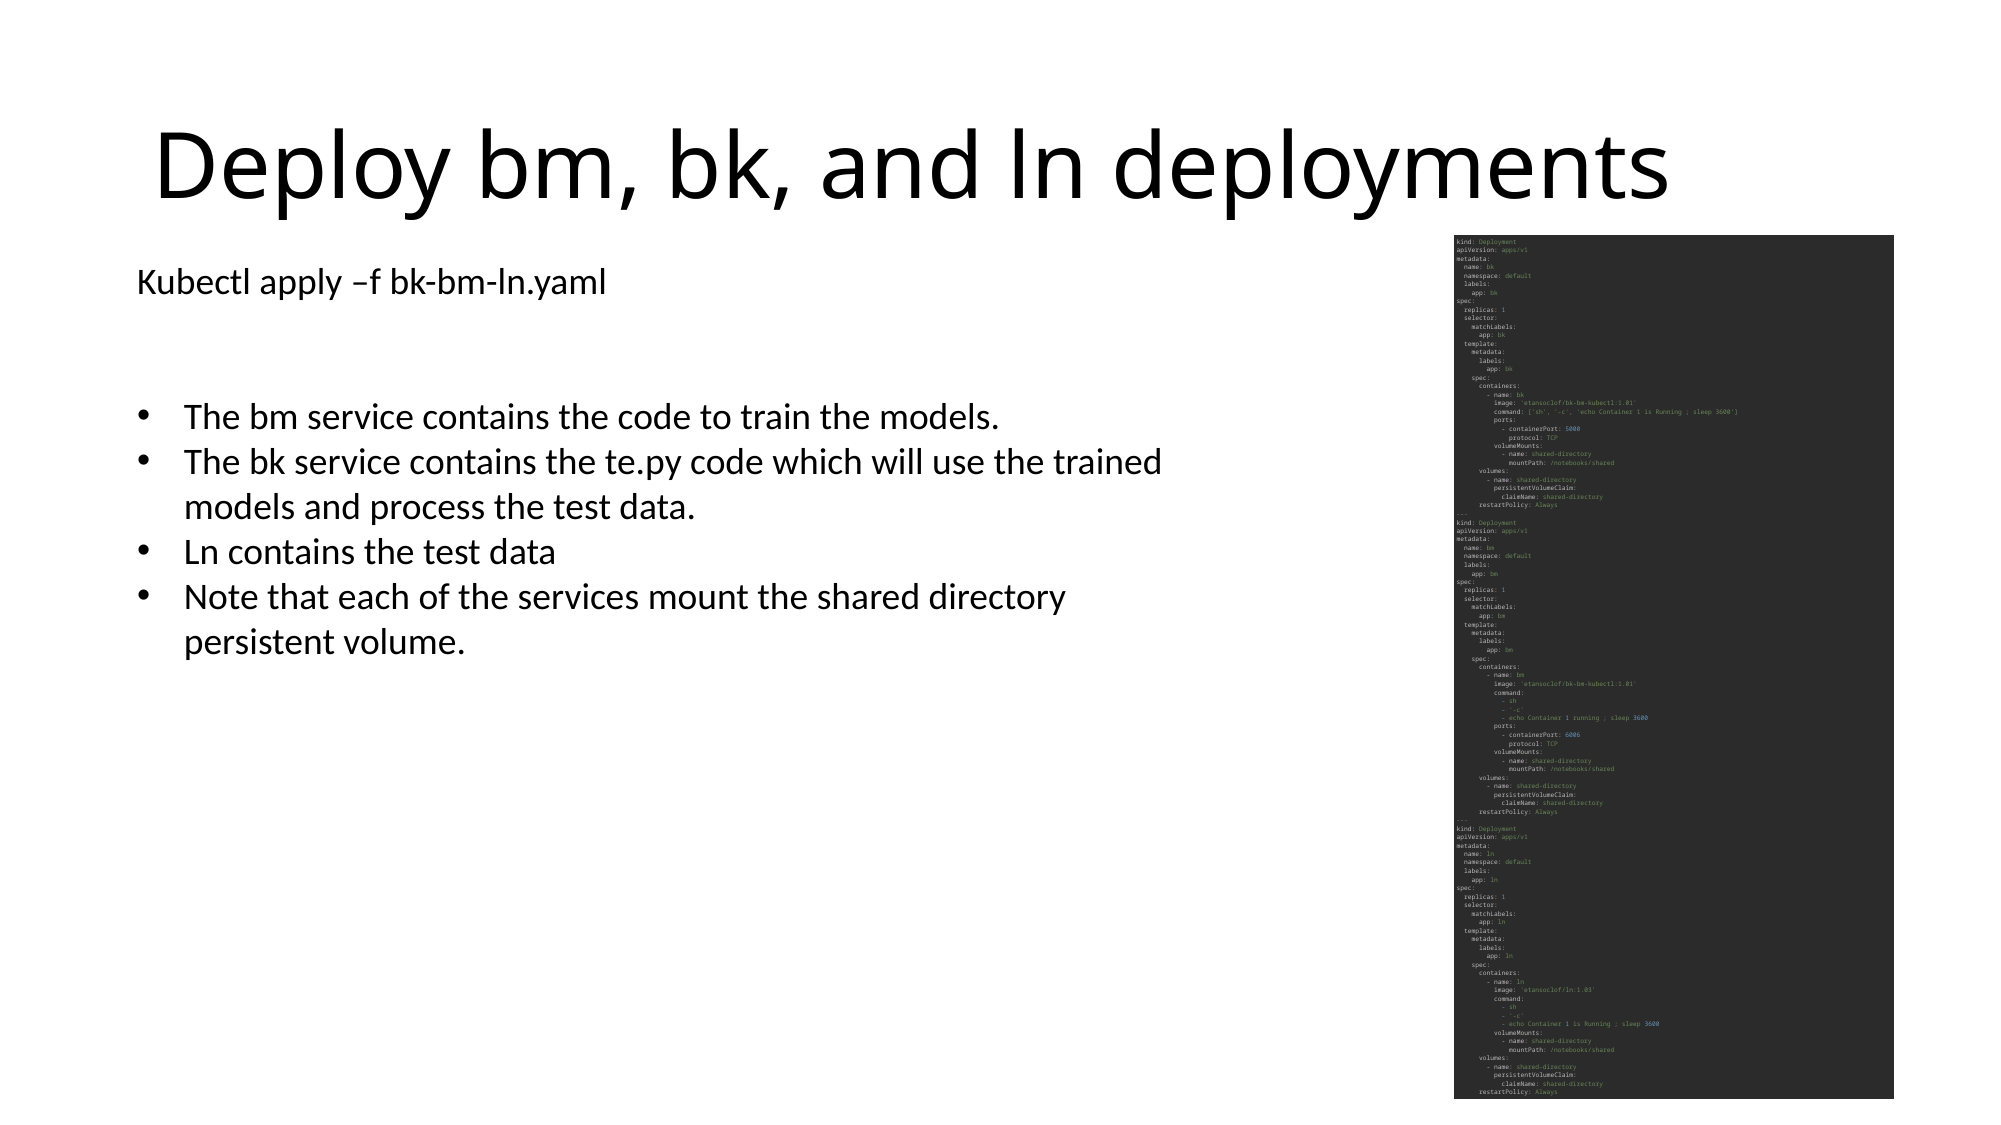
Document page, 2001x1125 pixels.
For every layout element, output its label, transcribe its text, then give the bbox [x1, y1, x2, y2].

table_header kind: Deployment apiVersion: apps/v1 metadata: name: bk namespace: default labels: app: bk spec: replicas: 1 selector: matchLabels: app: bk template: metadata: labels: app: bk spec: containers: - name: bk image: 'etansoclof/bk-bm-kubectl:1.01' command: ['sh', '-c', 'echo Container 1 is Running ; sleep 3600'] ports: - containerPort: 5000 protocol: TCP volumeMounts: - name: shared-directory mountPath: /notebooks/shared volumes: - name: shared-directory persistentVolumeClaim: claimName: shared-directory restartPolicy: Always --- kind: Deployment apiVersion: apps/v1 metadata: name: bm namespace: default labels: app: bm spec: replicas: 1 selector: matchLabels: app: bm template: metadata: labels: app: bm spec: containers: - name: bm image: 'etansoclof/bk-bm-kubectl:1.01' command: - sh - '-c' - echo Container 1 running ; sleep 3600 ports: - containerPort: 6006 protocol: TCP volumeMounts: - name: shared-directory mountPath: /notebooks/shared volumes: - name: shared-directory persistentVolumeClaim: claimName: shared-directory restartPolicy: Always --- kind: Deployment apiVersion: apps/v1 metadata: name: ln namespace: default labels: app: ln spec: replicas: 1 selector: matchLabels: app: ln template: metadata: labels: app: ln spec: containers: - name: ln image: 'etansoclof/ln:1.03' command: - sh - '-c' - echo Container 1 is Running ; sleep 3600 volumeMounts: - name: shared-directory mountPath: /notebooks/shared volumes: - name: shared-directory persistentVolumeClaim: claimName: shared-directory restartPolicy: Always [1454, 235, 1894, 1099]
text_box Kubectl apply –f bk-bm-ln.yaml The bm service contains the code to train the models. The bk service contains the te.py code which will use the trained models and process the test data. Ln contains the test data Note that each of the services mount the shared directory persistent volume. [122, 249, 1184, 715]
title Deploy bm, bk, and ln deployments [137, 59, 1863, 278]
